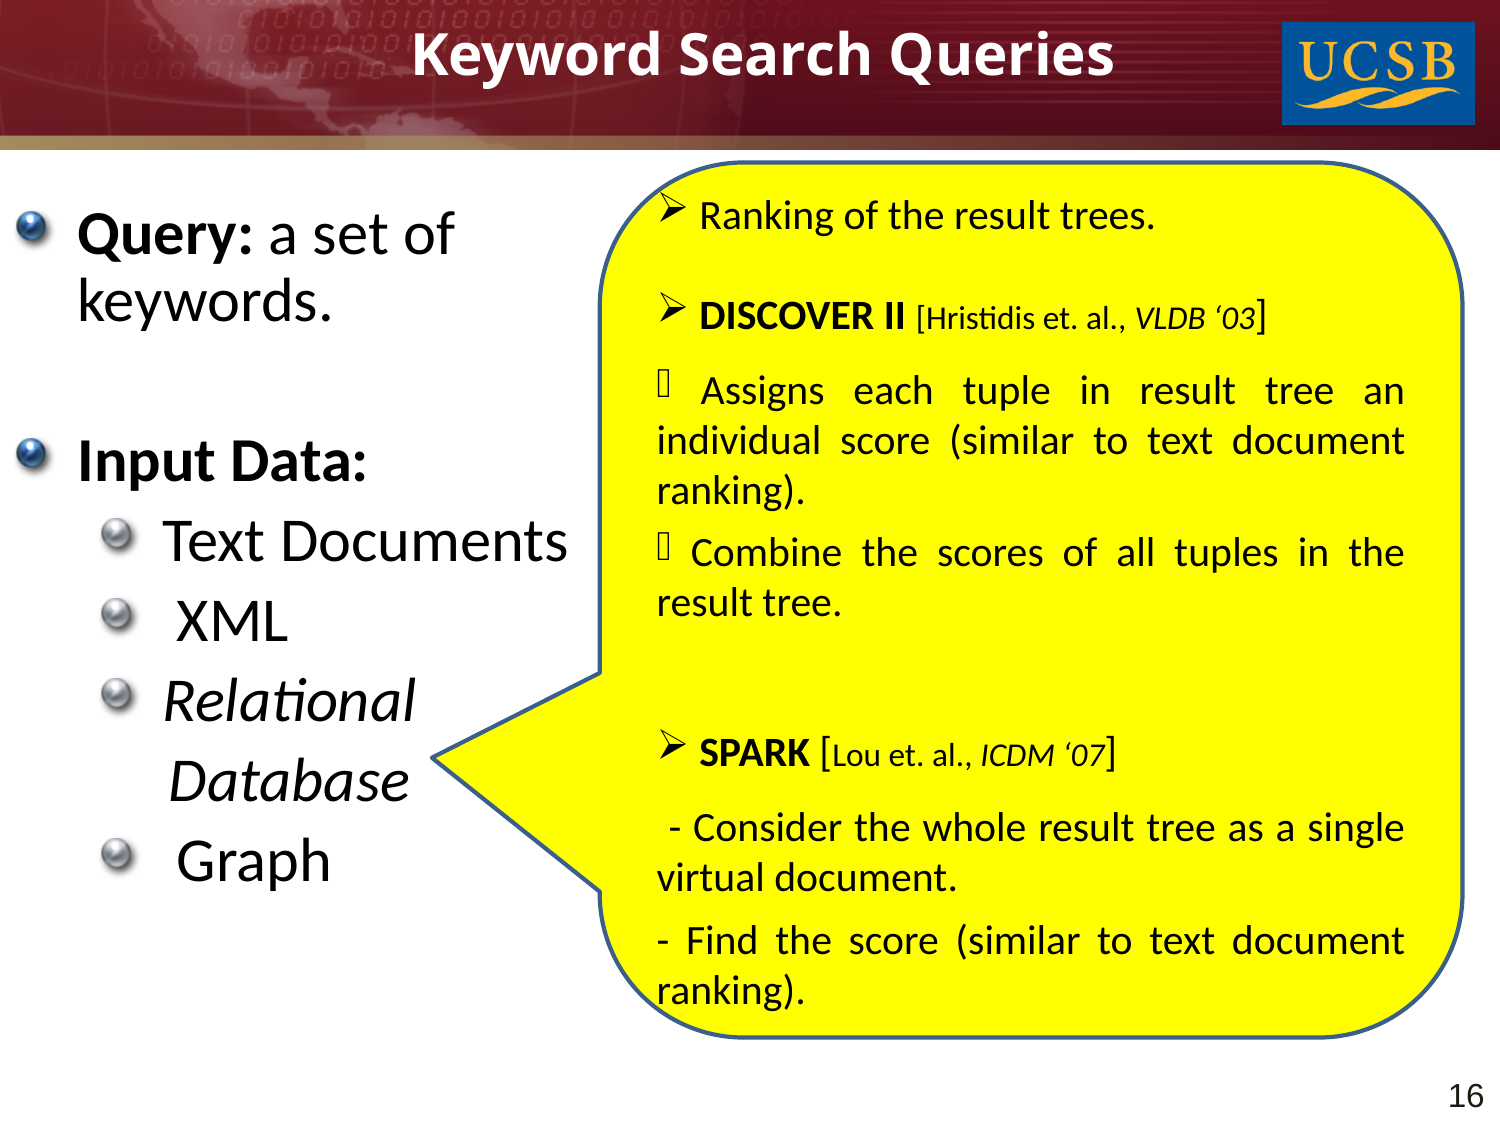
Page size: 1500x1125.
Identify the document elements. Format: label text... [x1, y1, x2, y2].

picture [12, 208, 57, 253]
picture [97, 515, 142, 560]
picture [12, 435, 57, 480]
picture [97, 595, 142, 640]
picture [0, 0, 1500, 150]
text_box [37, 162, 1500, 1125]
text_box Query: a set of keywords. Input Data: Text Documents XML Relational Database Graph [12, 200, 675, 1075]
picture [97, 835, 142, 880]
text_box Ranking of the result trees. DISCOVER II [Hristidis et. al., VLDB ‘03] Assigns each tuple in result tree an individual score (similar to text document ranking). Combine the scores of all tuples in the result tree. SPARK [Lou et. al., ICDM ‘07] - Consider the whole result tree as a single virtual document. - Find the score (similar to text document ranking). [429, 160, 1465, 1040]
picture [97, 675, 142, 720]
title Keyword Search Queries [150, 0, 1376, 113]
